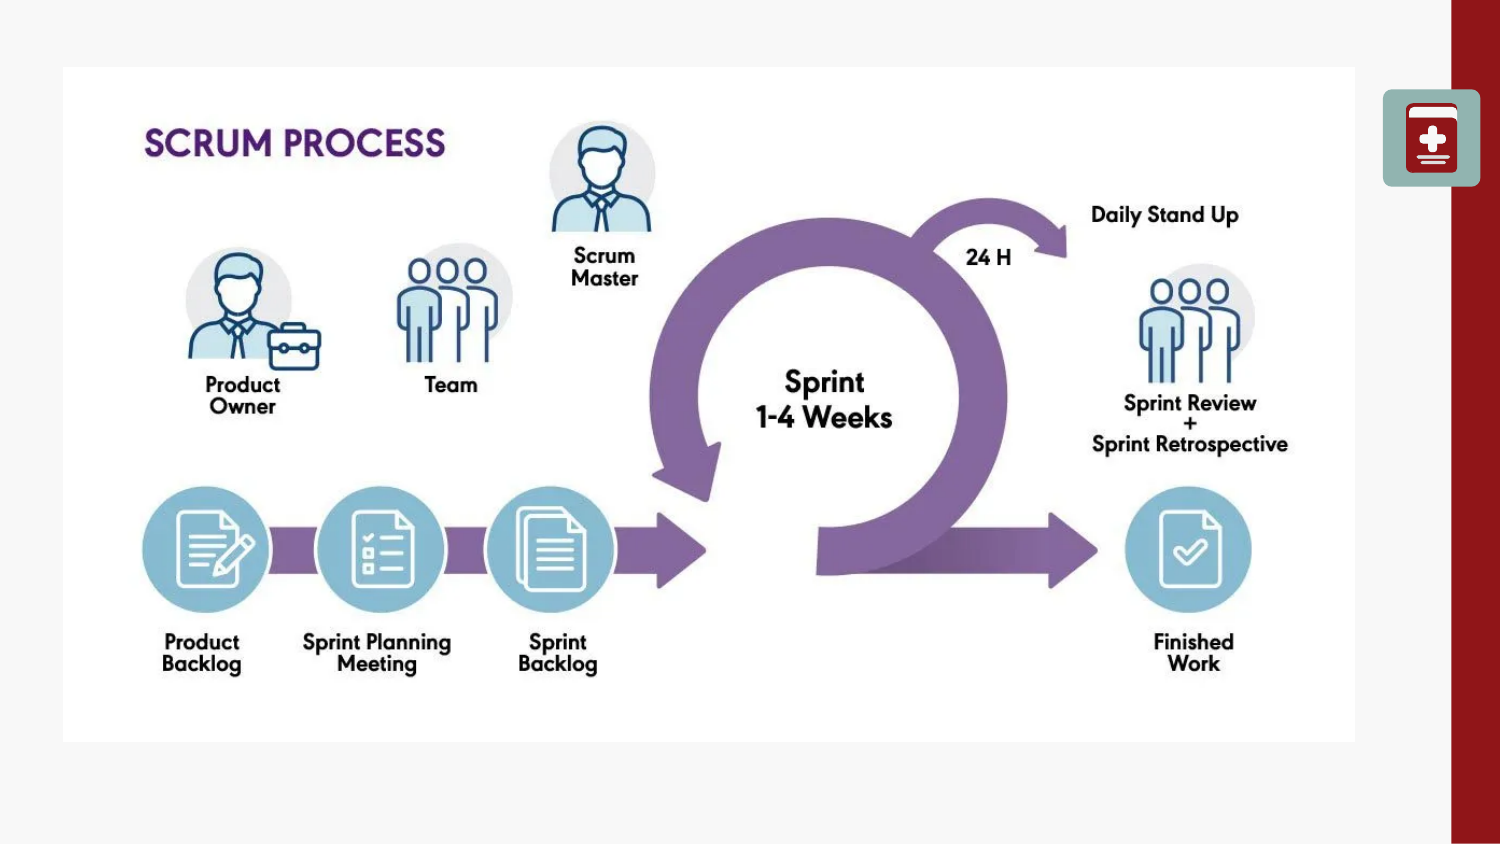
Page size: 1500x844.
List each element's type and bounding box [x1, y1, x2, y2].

picture [63, 67, 1355, 742]
